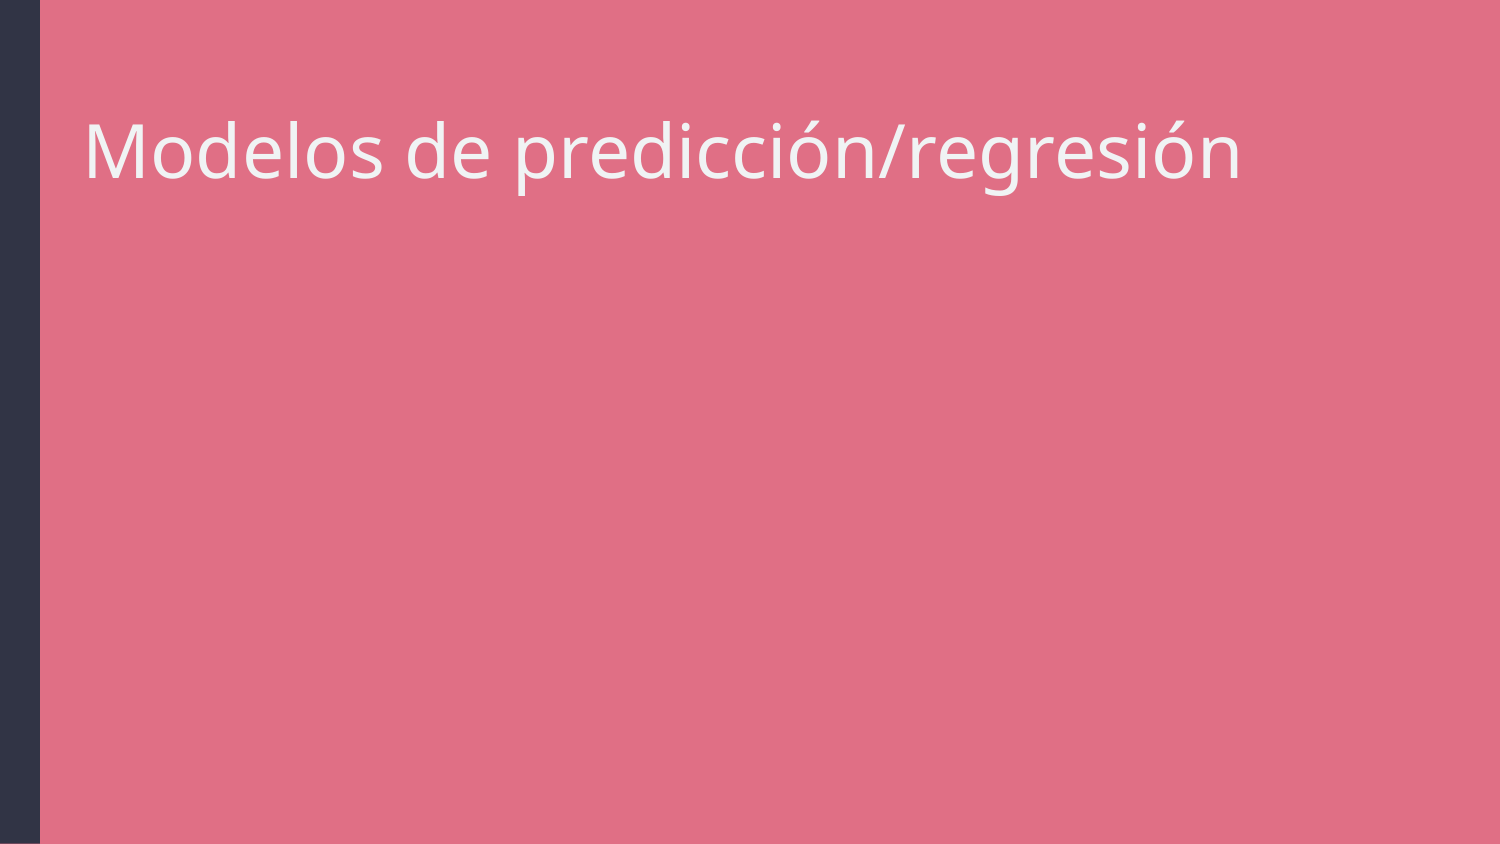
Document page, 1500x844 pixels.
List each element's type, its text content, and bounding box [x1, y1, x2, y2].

title Modelos de predicción/regresión [67, 88, 1383, 503]
